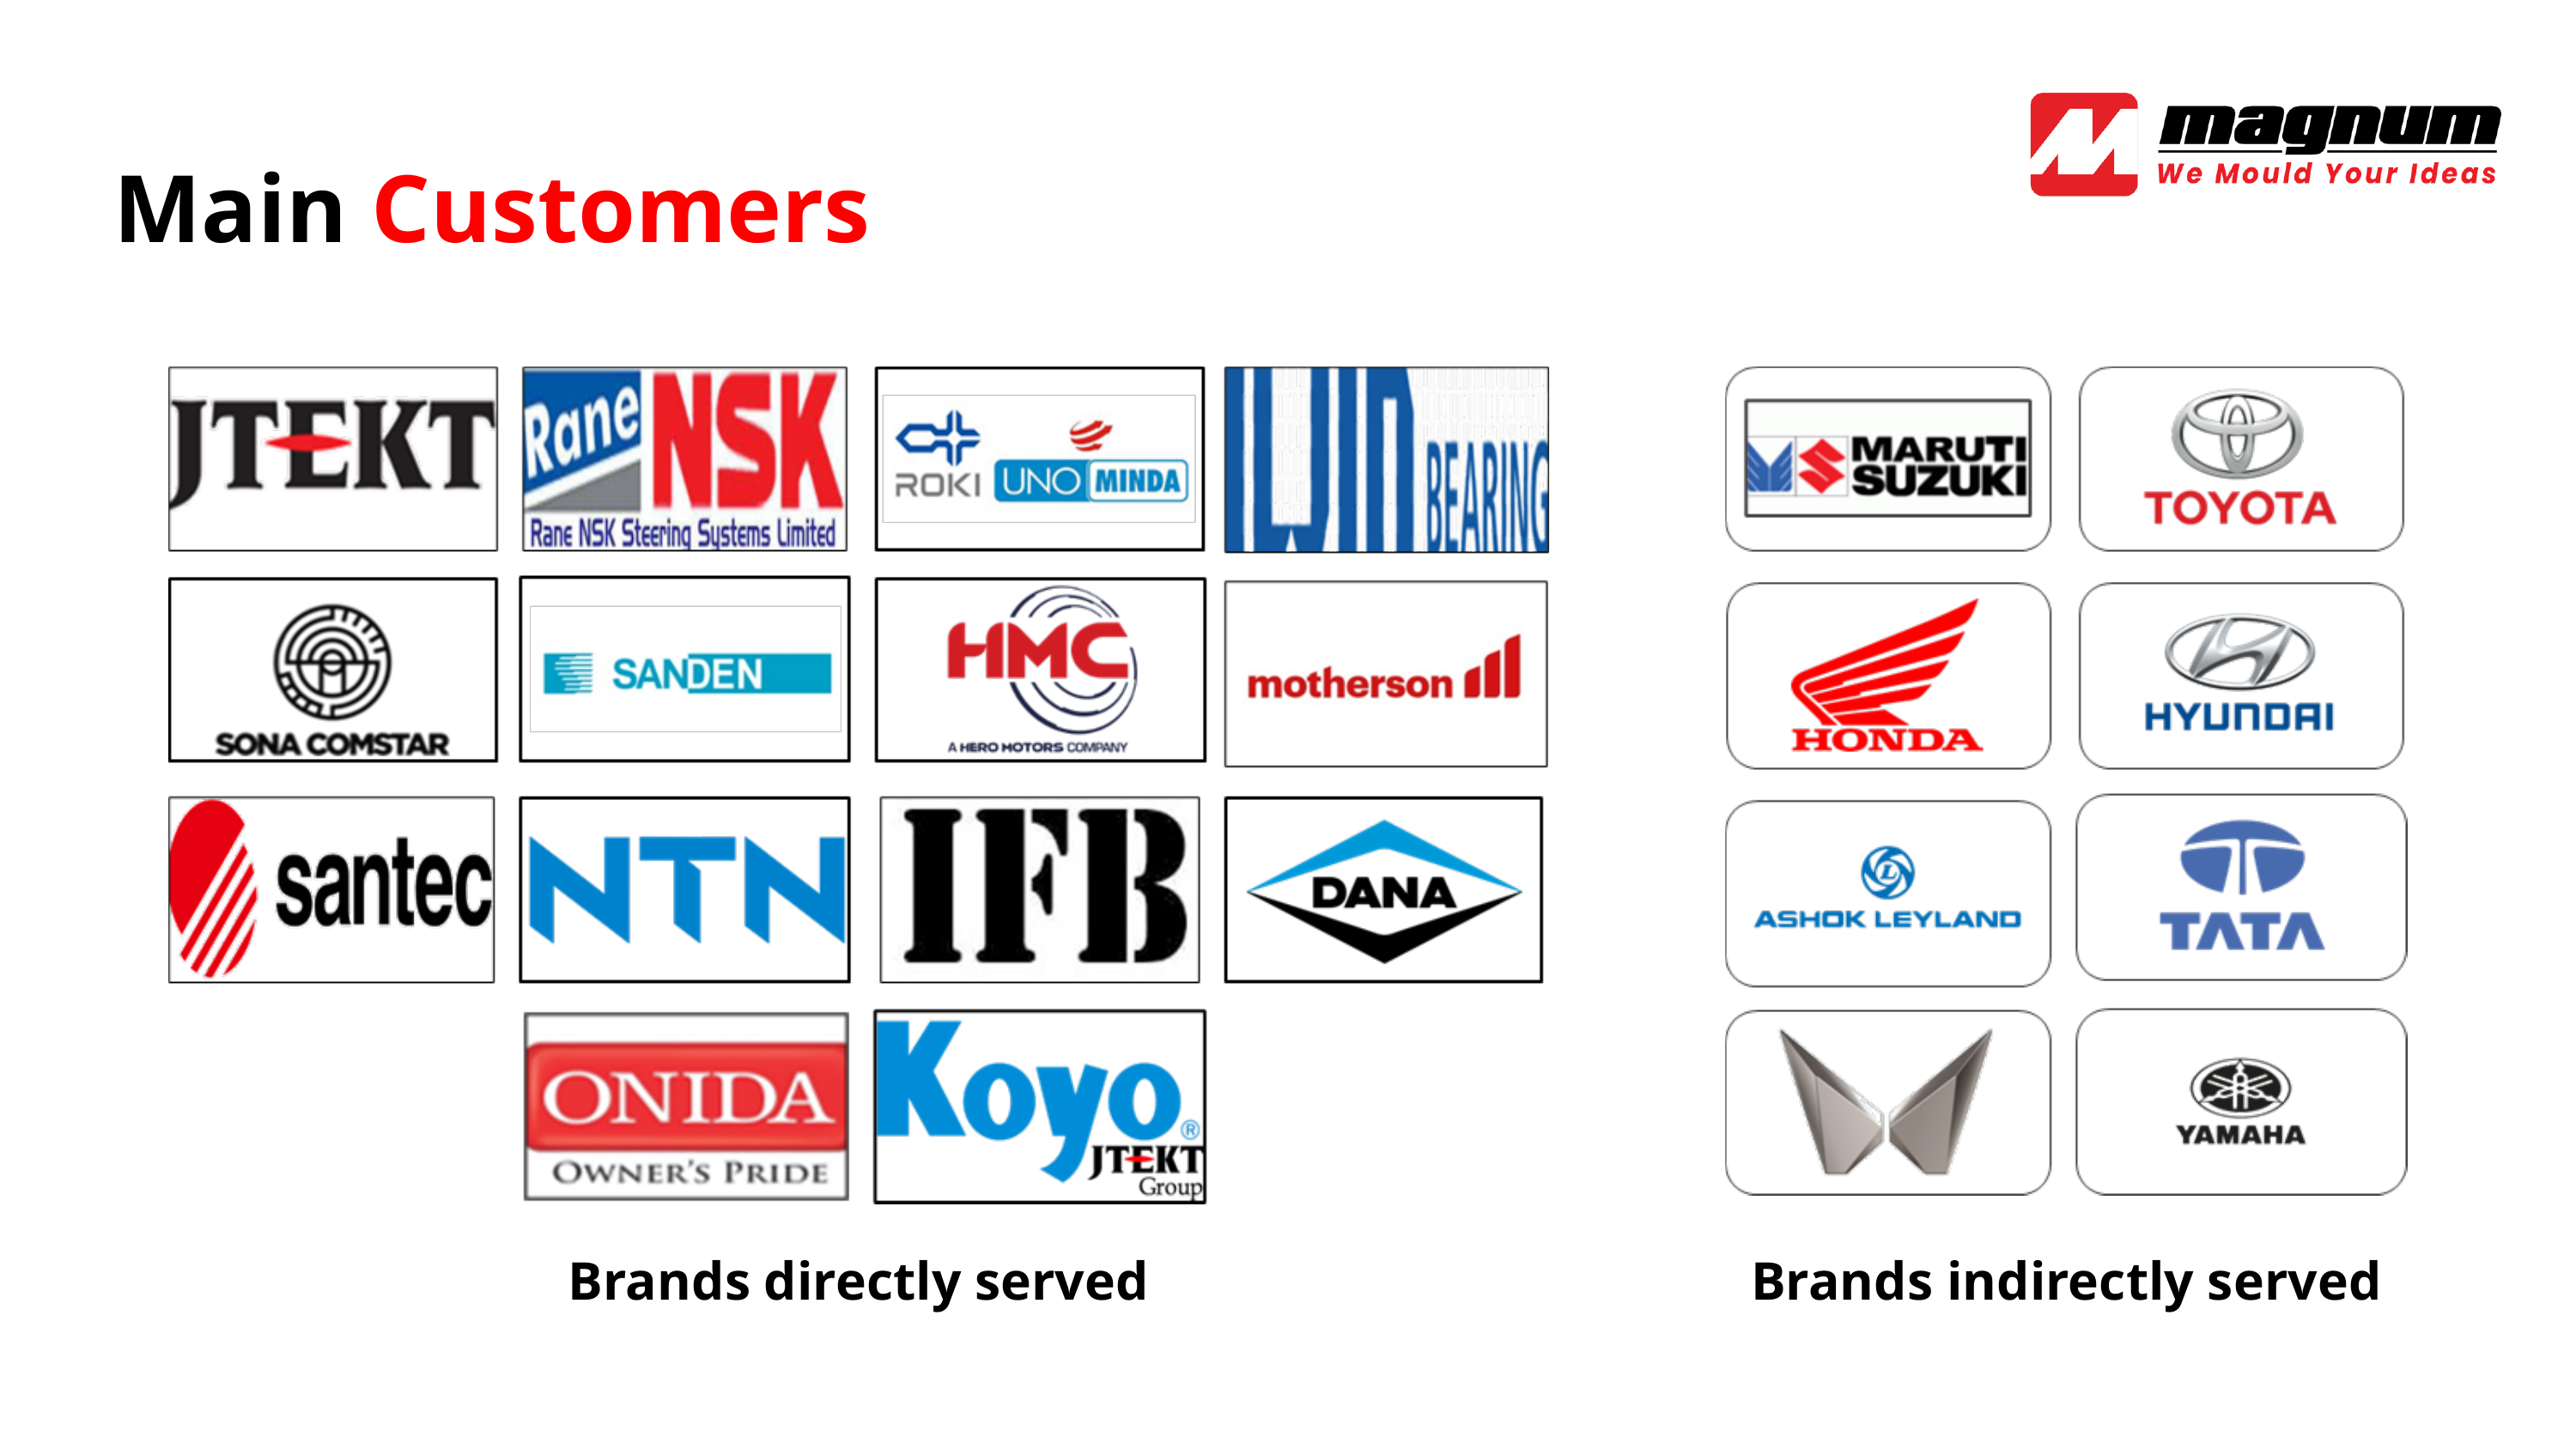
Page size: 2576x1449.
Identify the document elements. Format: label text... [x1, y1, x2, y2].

text_box Brands directly served [557, 1237, 1160, 1311]
text_box [168, 367, 1550, 1204]
text_box [1725, 367, 2408, 1196]
text_box Brands indirectly served [1740, 1237, 2393, 1311]
text_box Main Customers [113, 140, 1289, 261]
text_box [2015, 73, 2516, 217]
